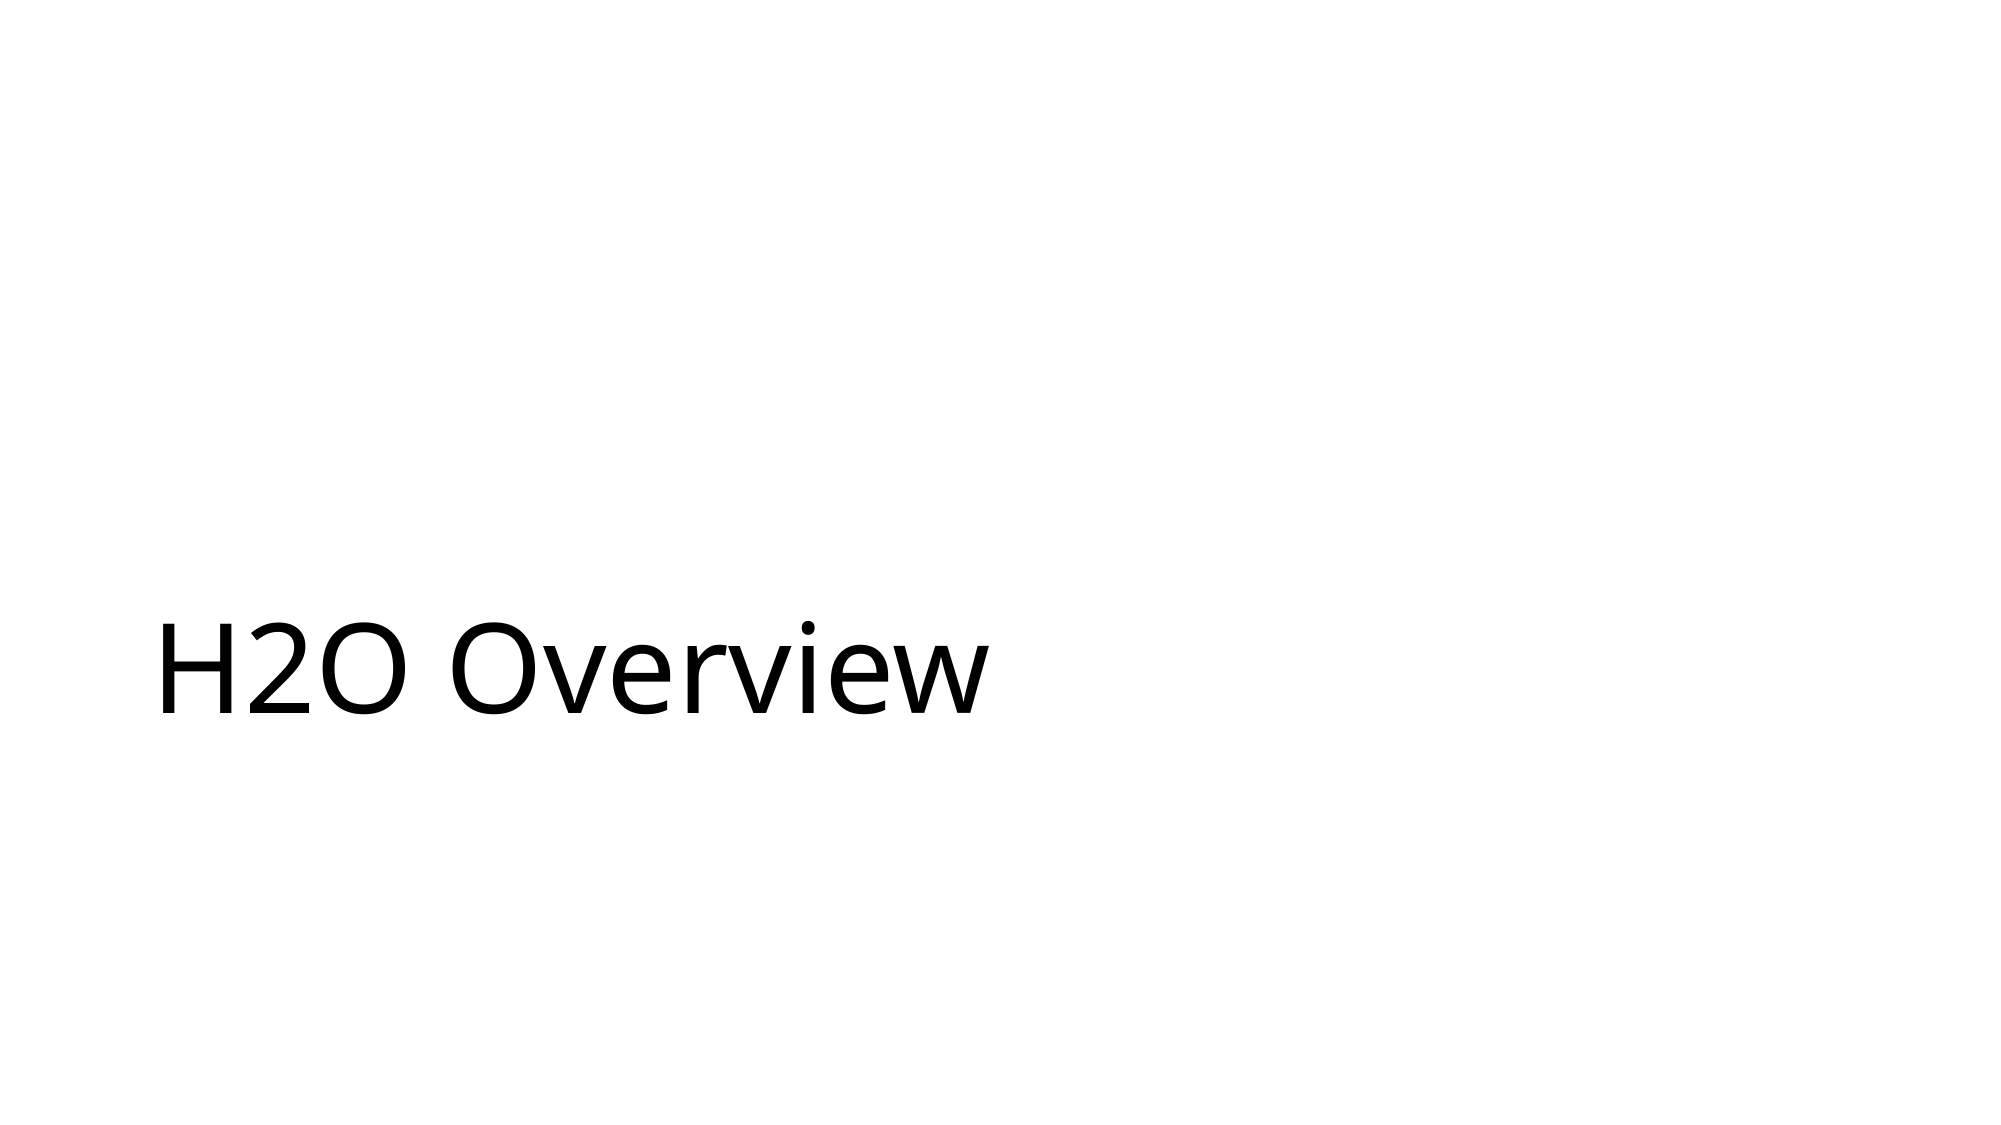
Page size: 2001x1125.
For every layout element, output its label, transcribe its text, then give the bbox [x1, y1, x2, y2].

title H2O Overview [136, 280, 1862, 749]
